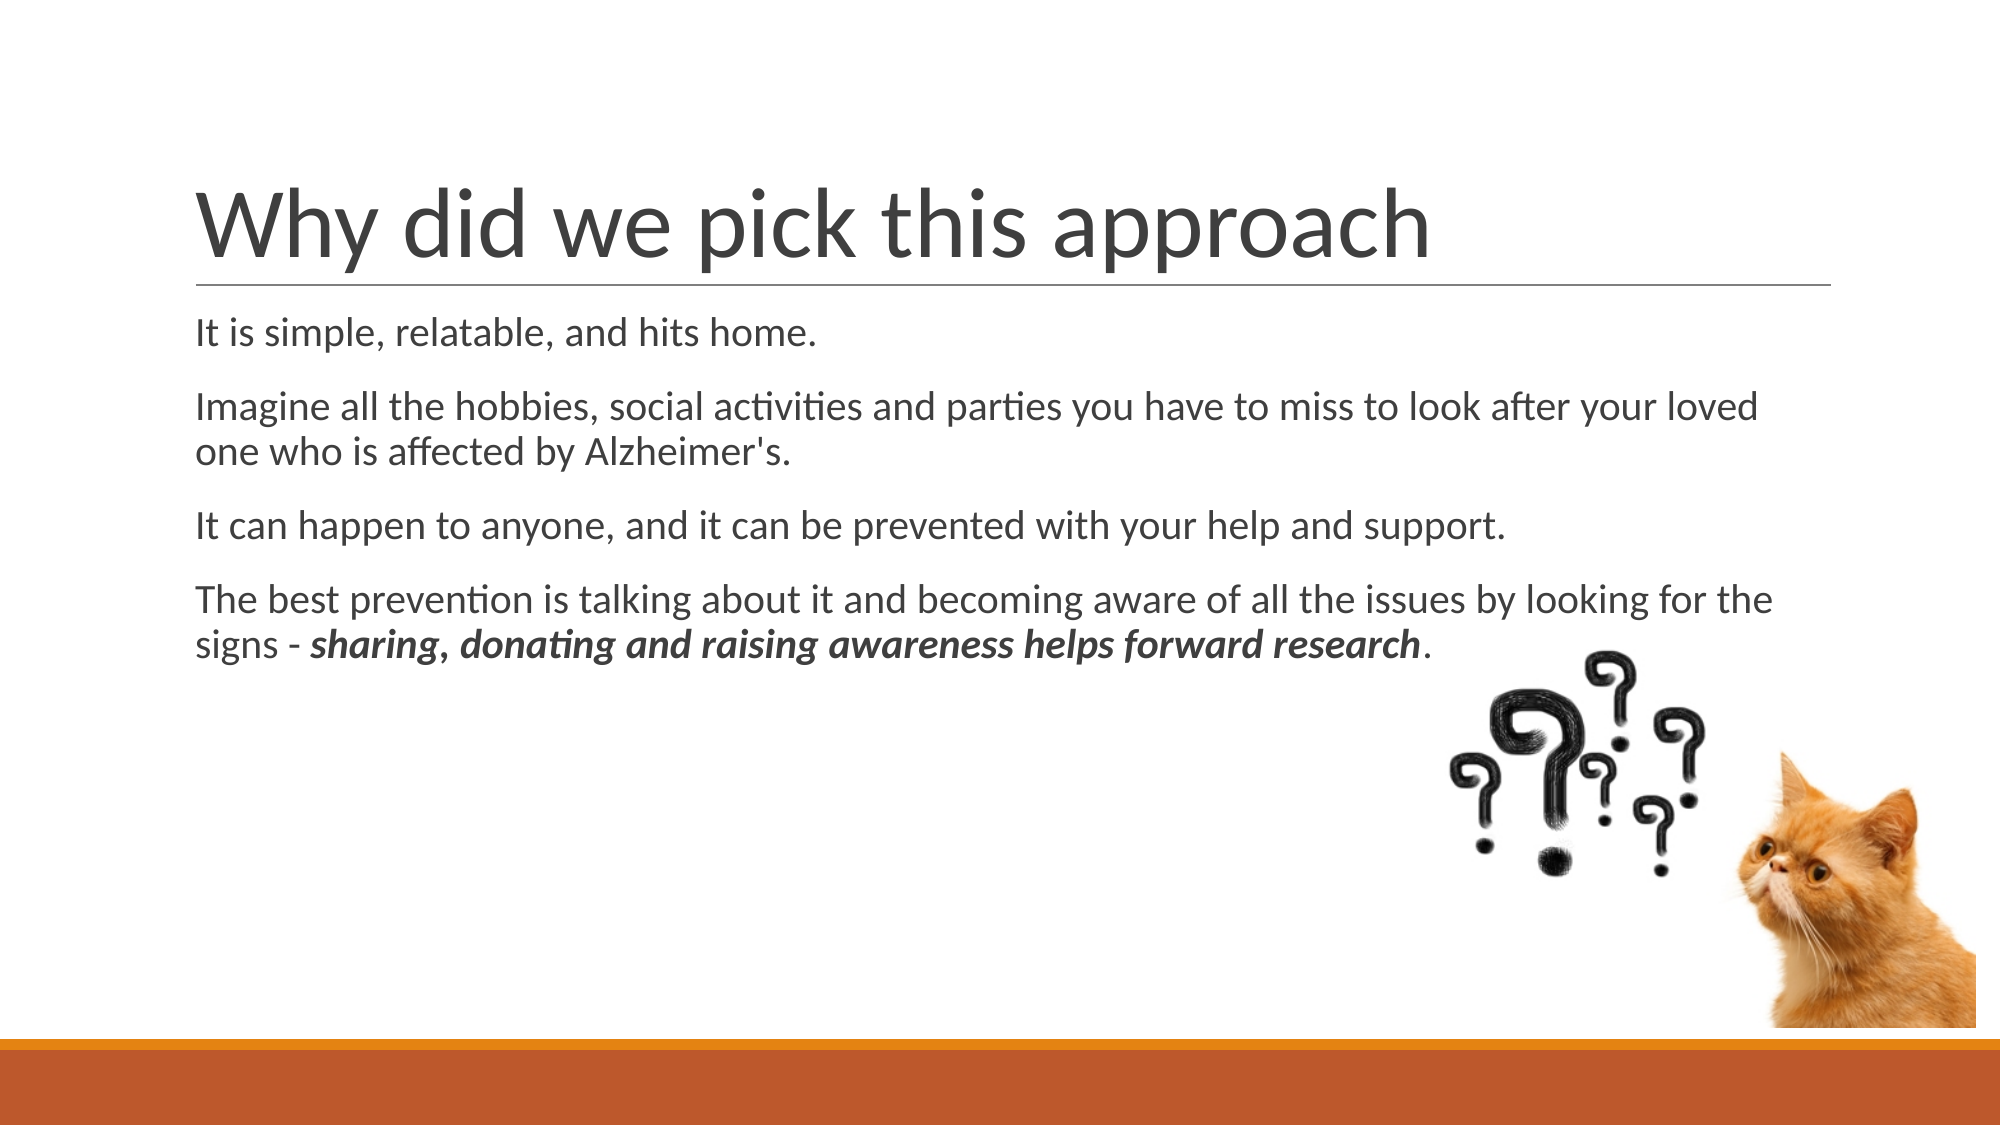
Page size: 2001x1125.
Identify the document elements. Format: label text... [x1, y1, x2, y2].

title Why did we pick this approach [180, 47, 1830, 285]
picture [1444, 631, 1976, 1028]
list It is simple, relatable, and hits home. Imagine all the hobbies, social activities and parties you have to miss to look after your loved one who is affected by Alzheimer's. It can happen to anyone, and it can be prevented with your help and support. The best prevention is talking about it and becoming aware of all the issues by looking for the signs - sharing, donating and raising awareness helps forward research. [180, 302, 1830, 963]
